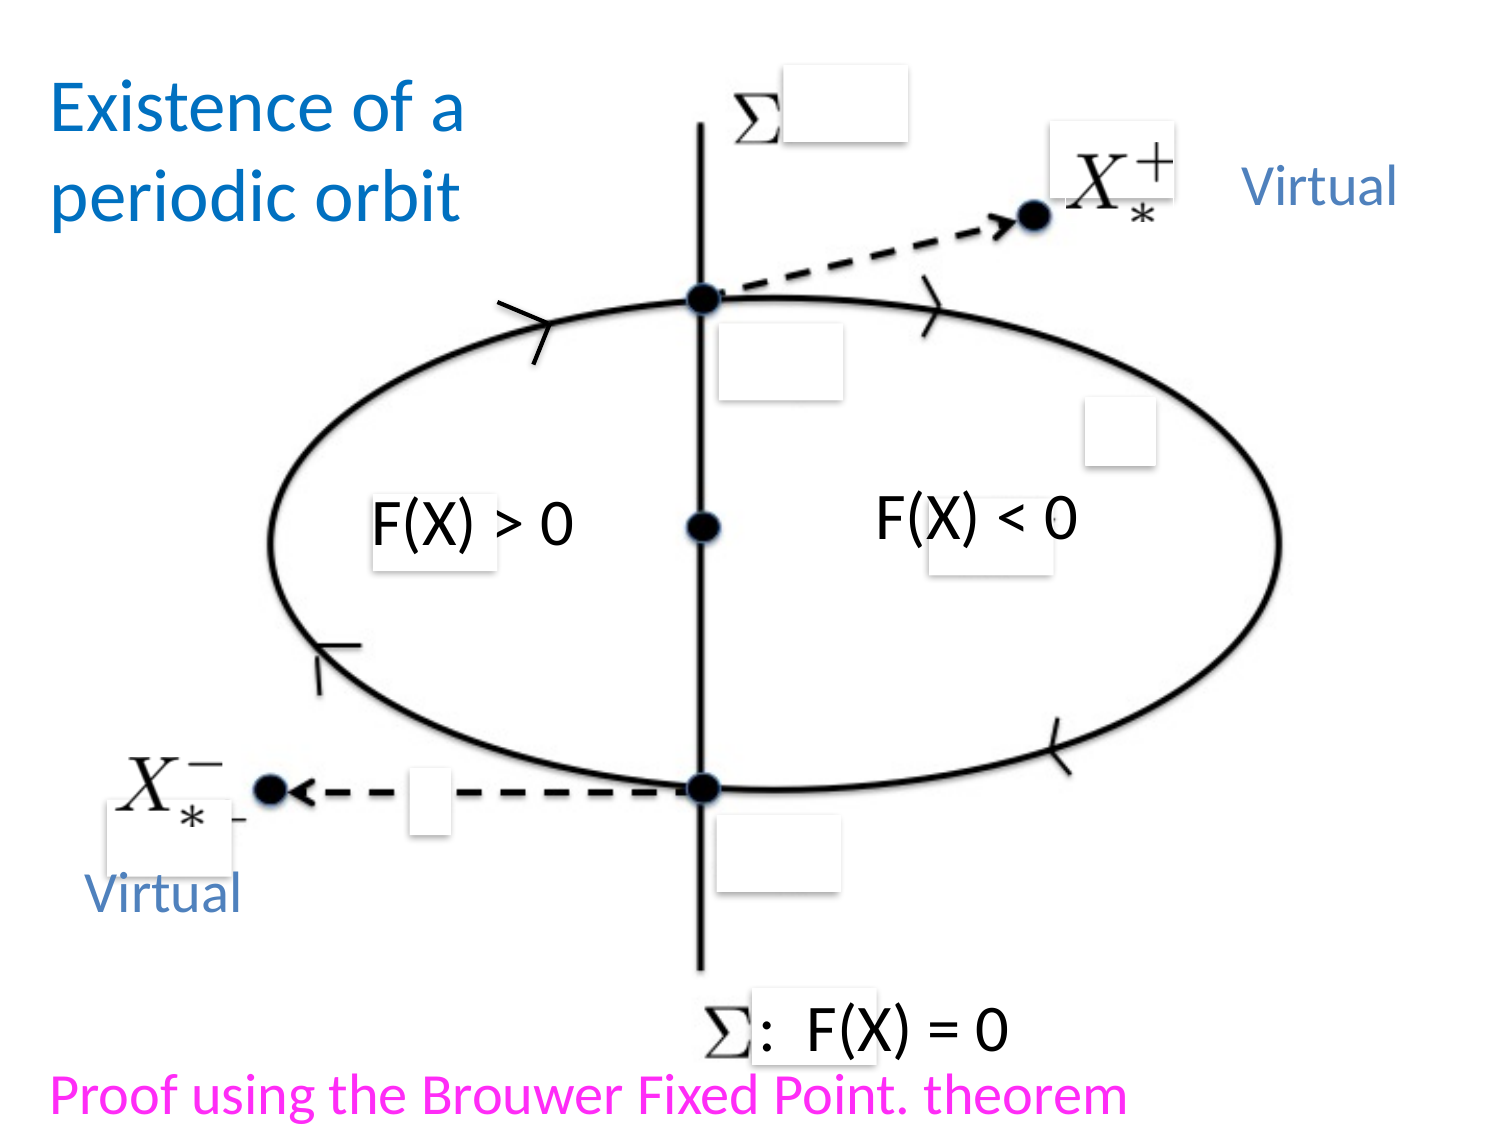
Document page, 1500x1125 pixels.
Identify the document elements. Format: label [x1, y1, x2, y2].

text_box [533, 323, 551, 365]
text_box [497, 301, 549, 324]
picture [9, 12, 1500, 1125]
